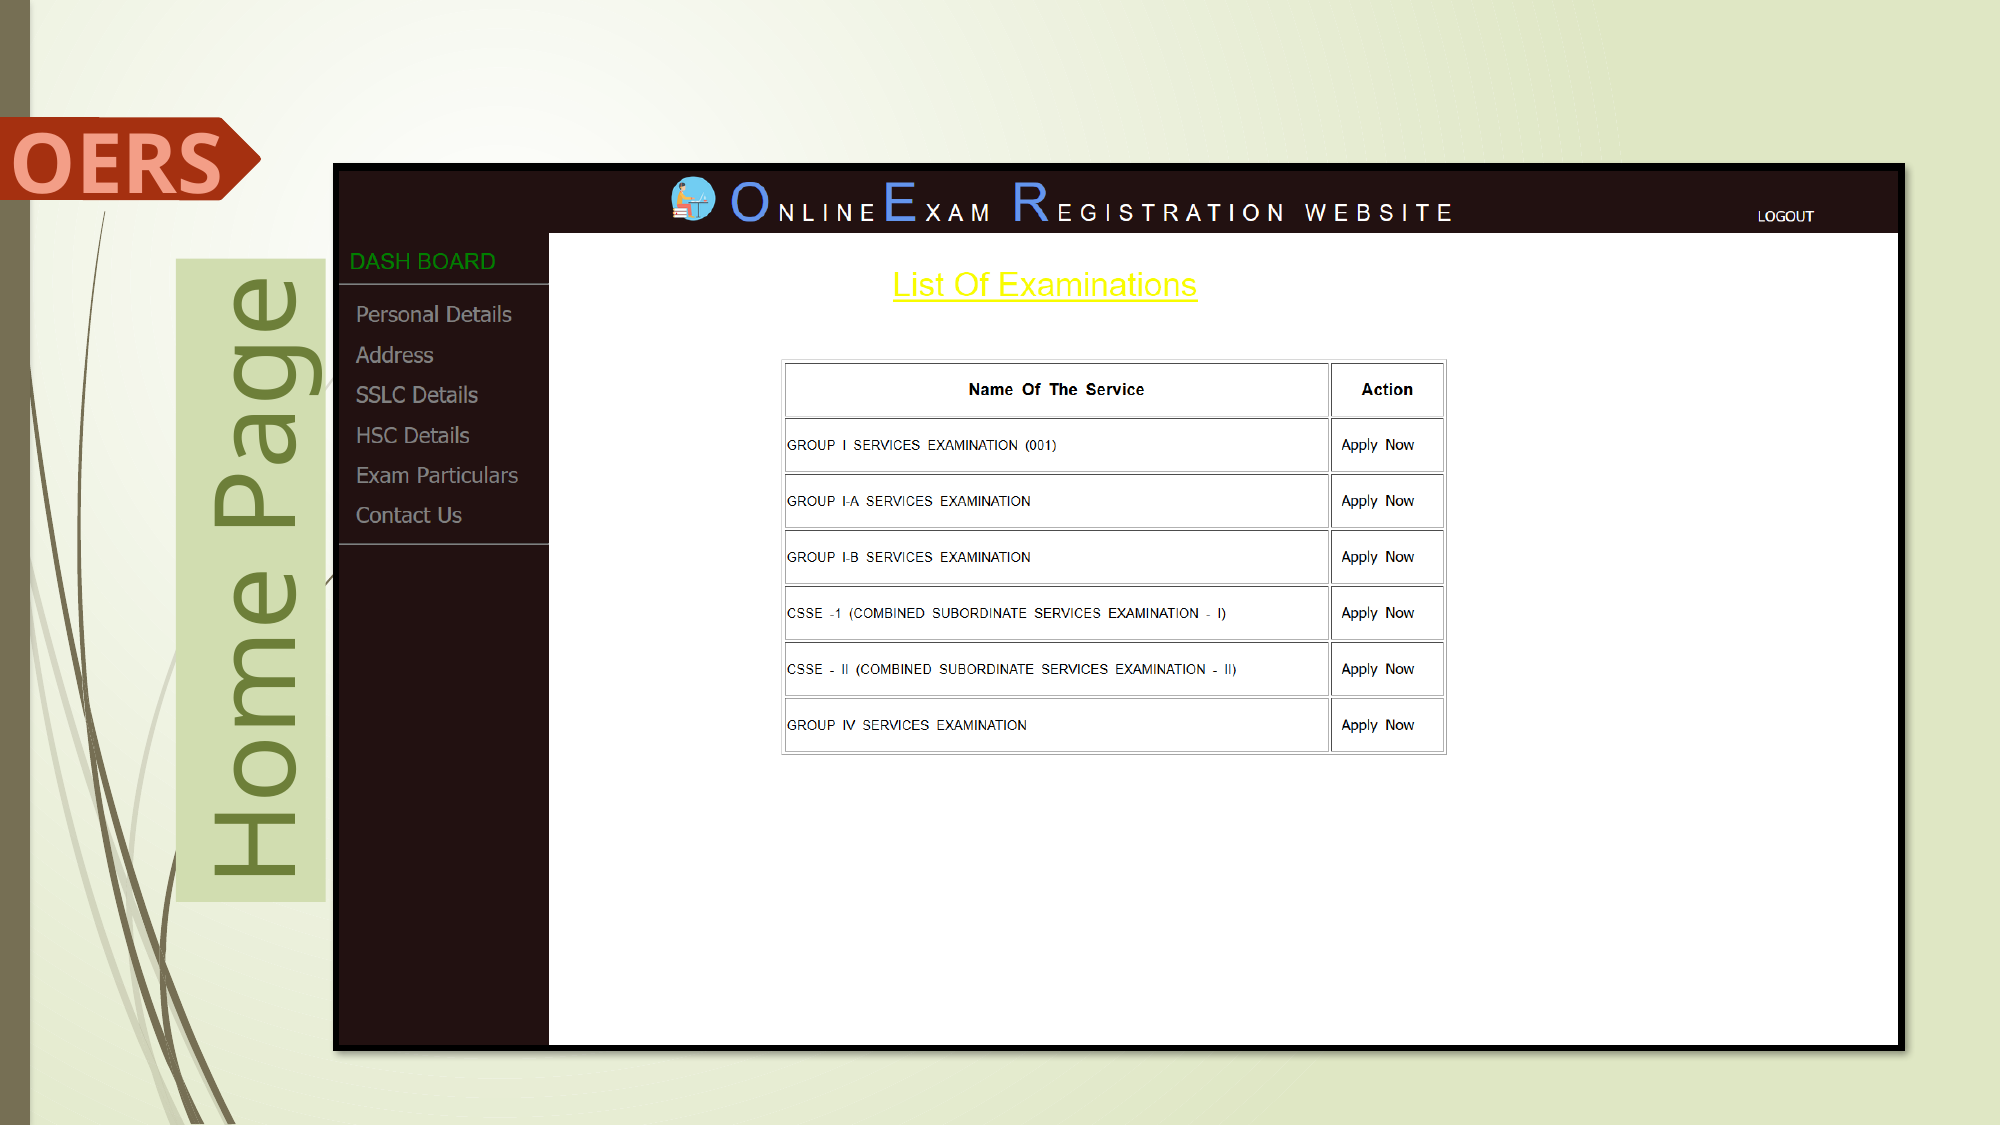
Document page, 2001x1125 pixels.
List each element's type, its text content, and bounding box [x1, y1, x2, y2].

text_box OERS [0, 102, 271, 218]
picture [338, 169, 1899, 1046]
text_box Home Page [175, 258, 326, 902]
